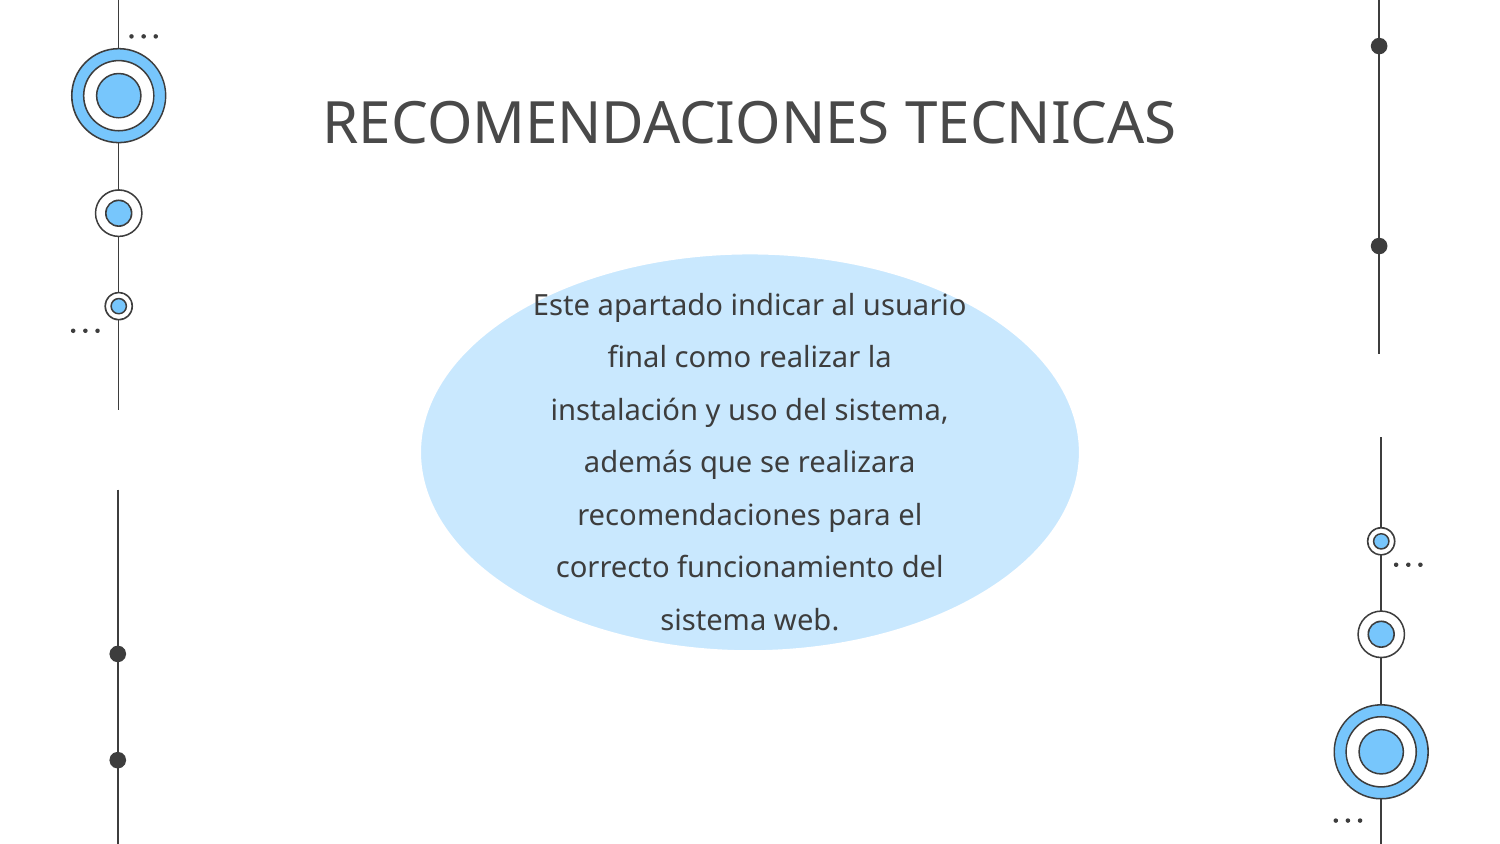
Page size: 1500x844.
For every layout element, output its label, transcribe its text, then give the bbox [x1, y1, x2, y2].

text_box Este apartado indicar al usuario final como realizar la instalación y uso del sistema, además que se realizara recomendaciones para el correcto funcionamiento del sistema web. [416, 250, 1084, 655]
title RECOMENDACIONES TECNICAS [299, 70, 1201, 165]
